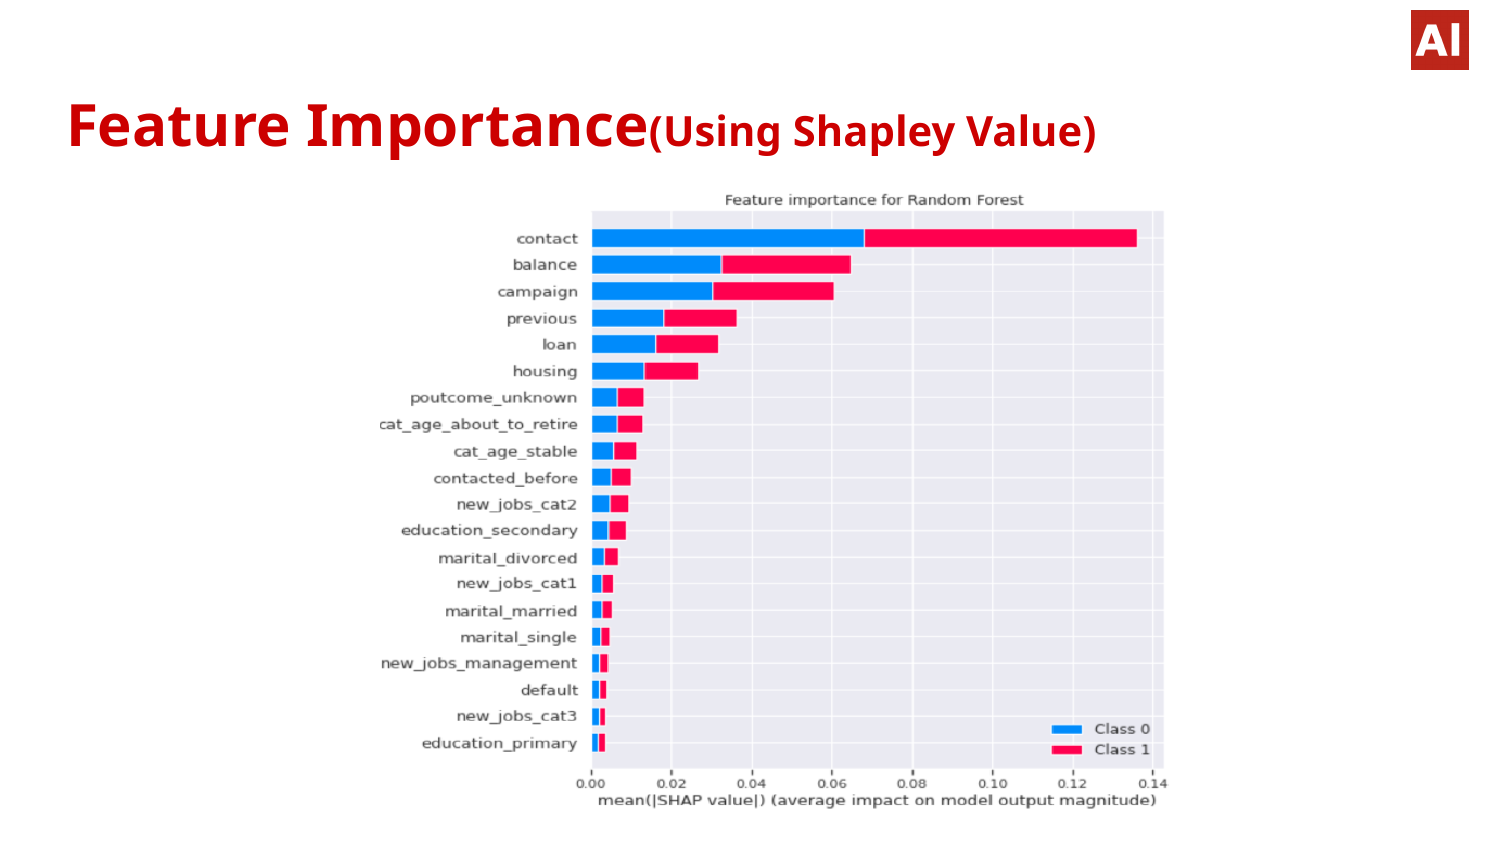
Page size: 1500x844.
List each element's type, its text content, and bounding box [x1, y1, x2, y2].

picture [379, 187, 1181, 815]
picture [1411, 10, 1469, 70]
title Feature Importance(Using Shapley Value) [51, 72, 1449, 167]
